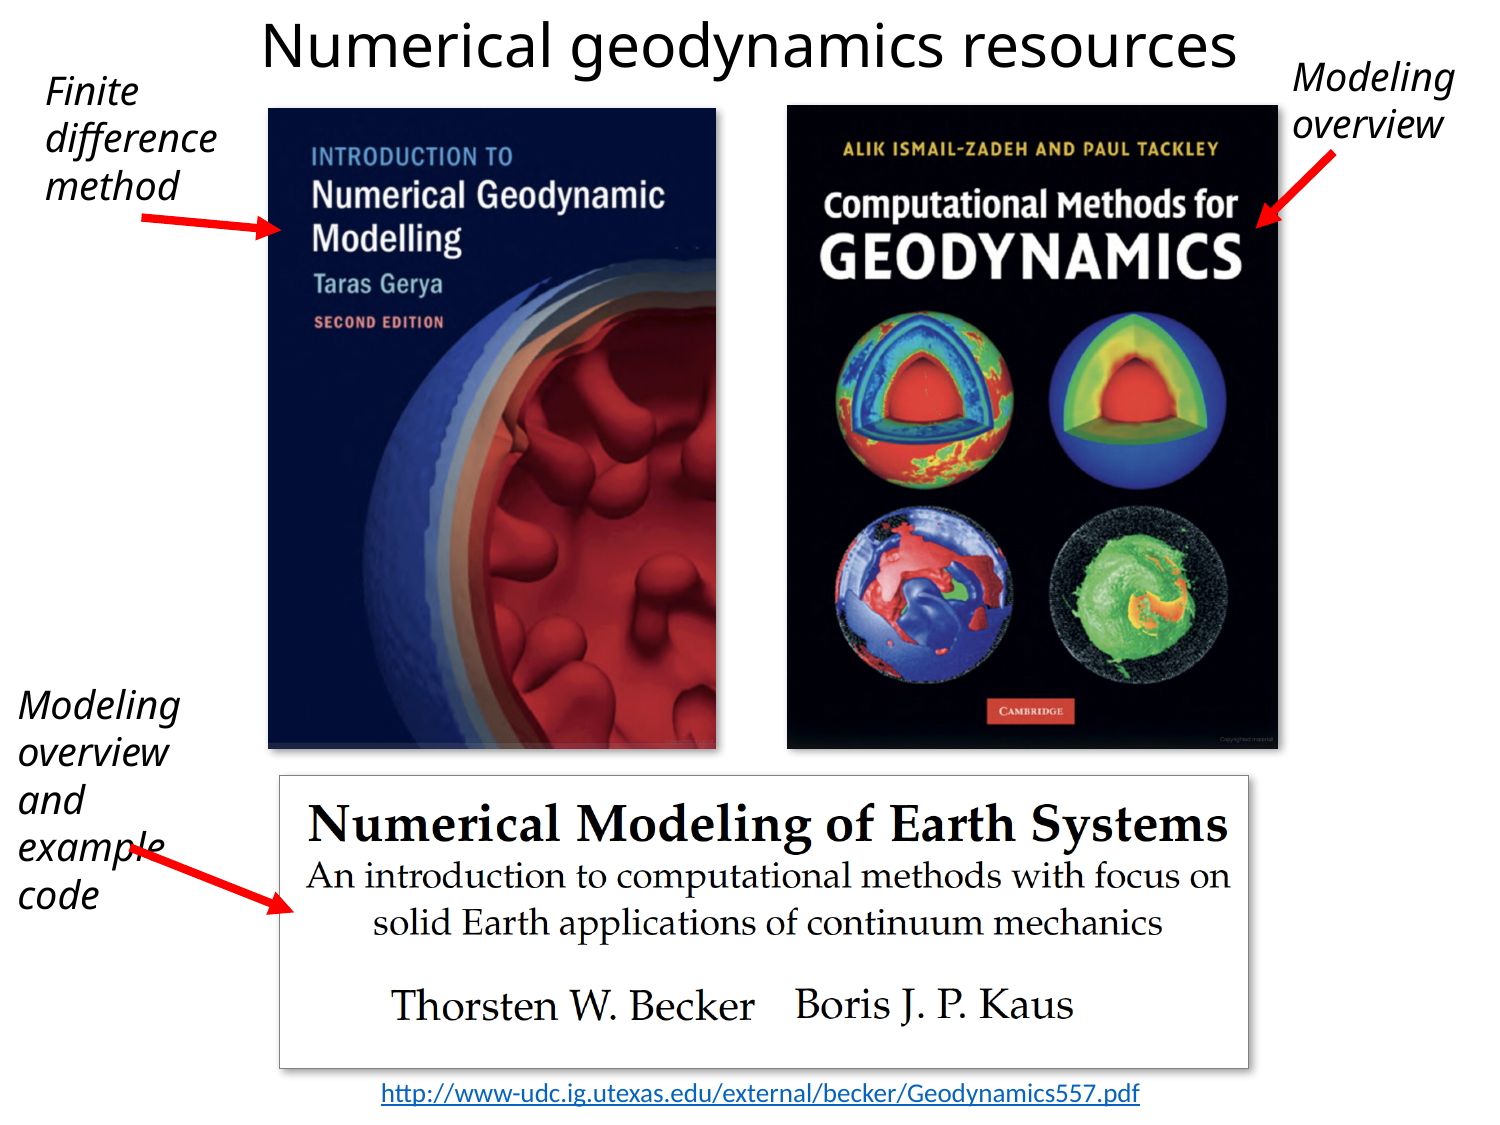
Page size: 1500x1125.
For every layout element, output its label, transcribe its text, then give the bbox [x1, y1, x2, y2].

text_box Finite difference method [30, 58, 258, 216]
picture [787, 105, 1278, 749]
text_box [141, 217, 282, 231]
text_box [129, 847, 295, 913]
text_box Modeling overview and example code [2, 672, 258, 925]
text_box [1255, 151, 1334, 229]
picture [279, 775, 1249, 1069]
picture [268, 108, 716, 749]
text_box http://www-udc.ig.utexas.edu/external/becker/Geodynamics557.pdf [366, 1067, 1500, 1125]
text_box Modeling overview [1277, 44, 1500, 154]
text_box Numerical geodynamics resources [0, 0, 1500, 88]
